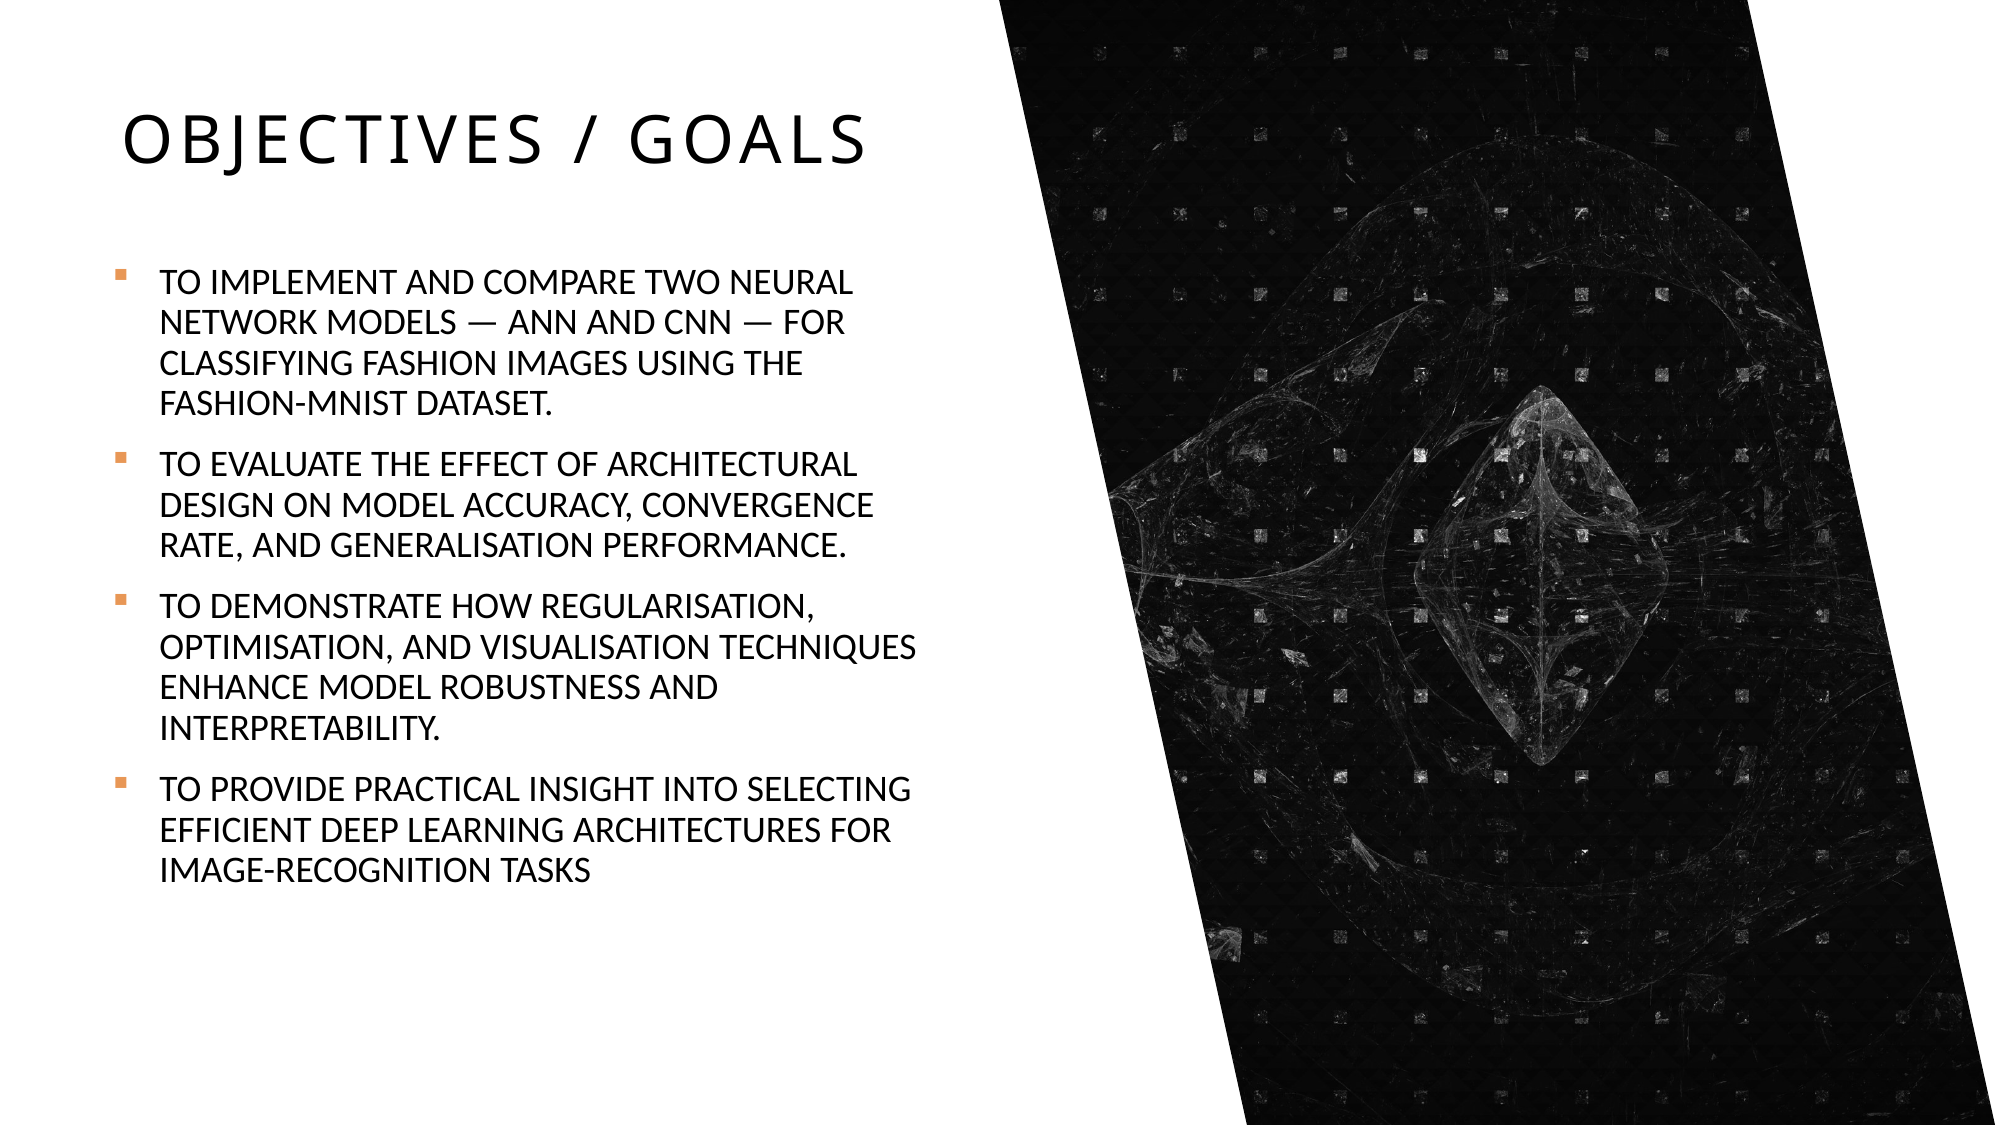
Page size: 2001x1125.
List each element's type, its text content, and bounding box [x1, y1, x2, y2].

text_box Objectives / Goals [97, 101, 891, 186]
text_box To implement and compare two neural network models — ANN and CNN — for classifying fashion images using the Fashion-MNIST dataset. To evaluate the effect of architectural design on model accuracy, convergence rate, and generalisation performance. To demonstrate how regularisation, optimisation, and visualisation techniques enhance model robustness and interpretability. To provide practical insight into selecting efficient deep learning architectures for image-recognition tasks [97, 254, 970, 924]
picture [997, 0, 1997, 1125]
